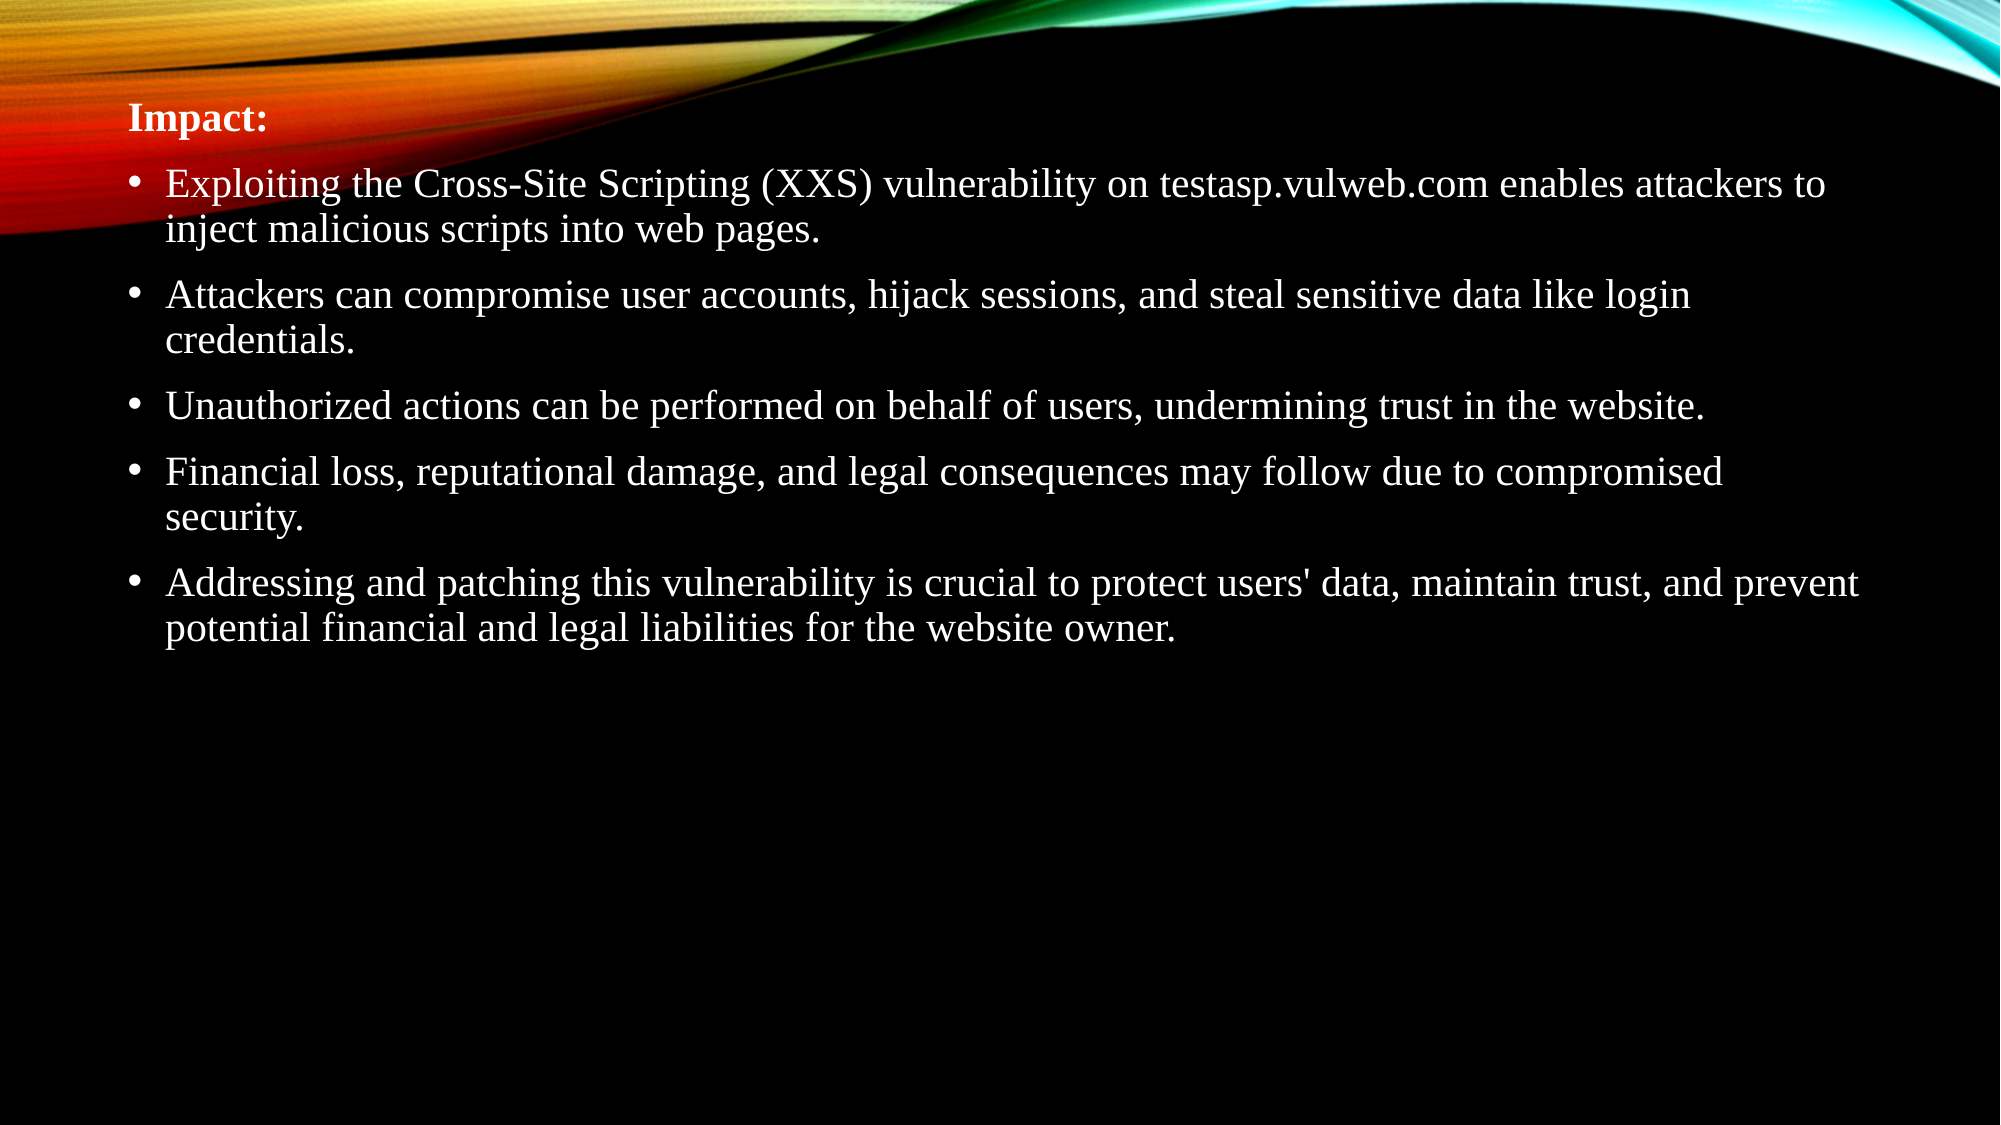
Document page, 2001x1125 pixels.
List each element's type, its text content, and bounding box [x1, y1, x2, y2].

list Impact: Exploiting the Cross-Site Scripting (XXS) vulnerability on testasp.vulweb.com enables attackers to inject malicious scripts into web pages. Attackers can compromise user accounts, hijack sessions, and steal sensitive data like login credentials. Unauthorized actions can be performed on behalf of users, undermining trust in the website. Financial loss, reputational damage, and legal consequences may follow due to compromised security. Addressing and patching this vulnerability is crucial to protect users' data, maintain trust, and prevent potential financial and legal liabilities for the website owner. [112, 87, 1888, 1021]
picture [0, 0, 2000, 237]
